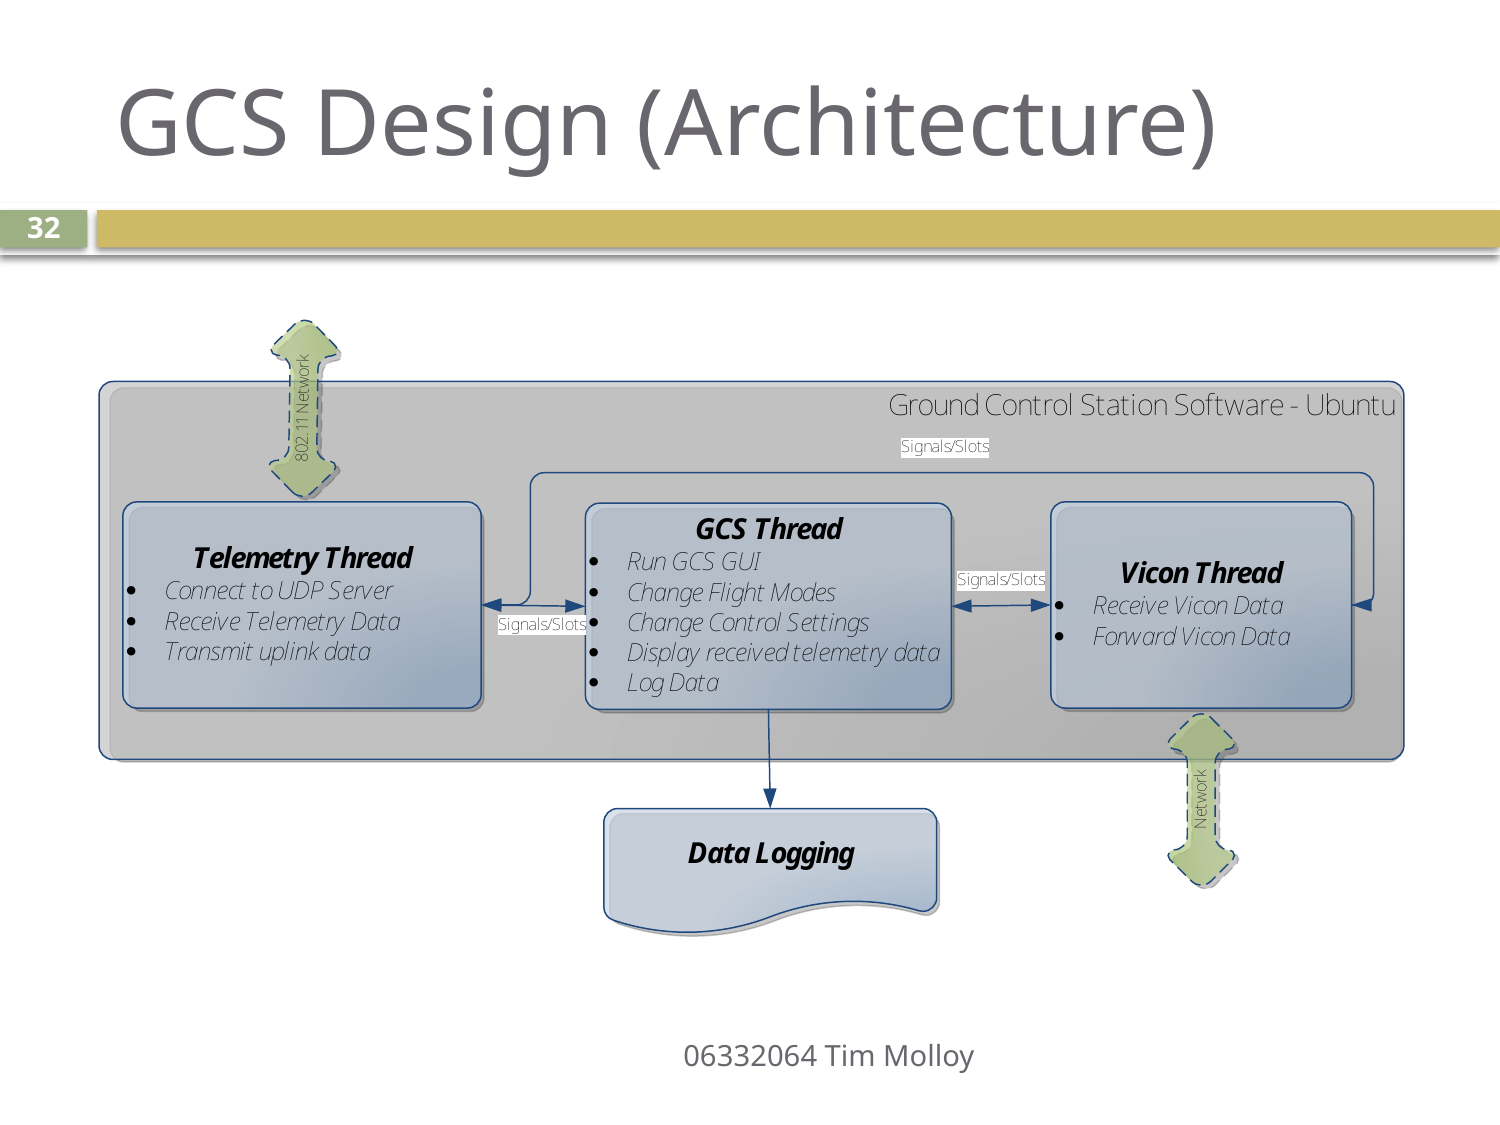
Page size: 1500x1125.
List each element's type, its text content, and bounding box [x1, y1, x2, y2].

footer 06332064 Tim Molloy [99, 1024, 990, 1085]
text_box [81, 292, 1462, 950]
slide_number 32 [0, 208, 88, 249]
title GCS Design (Architecture) [100, 37, 1438, 200]
